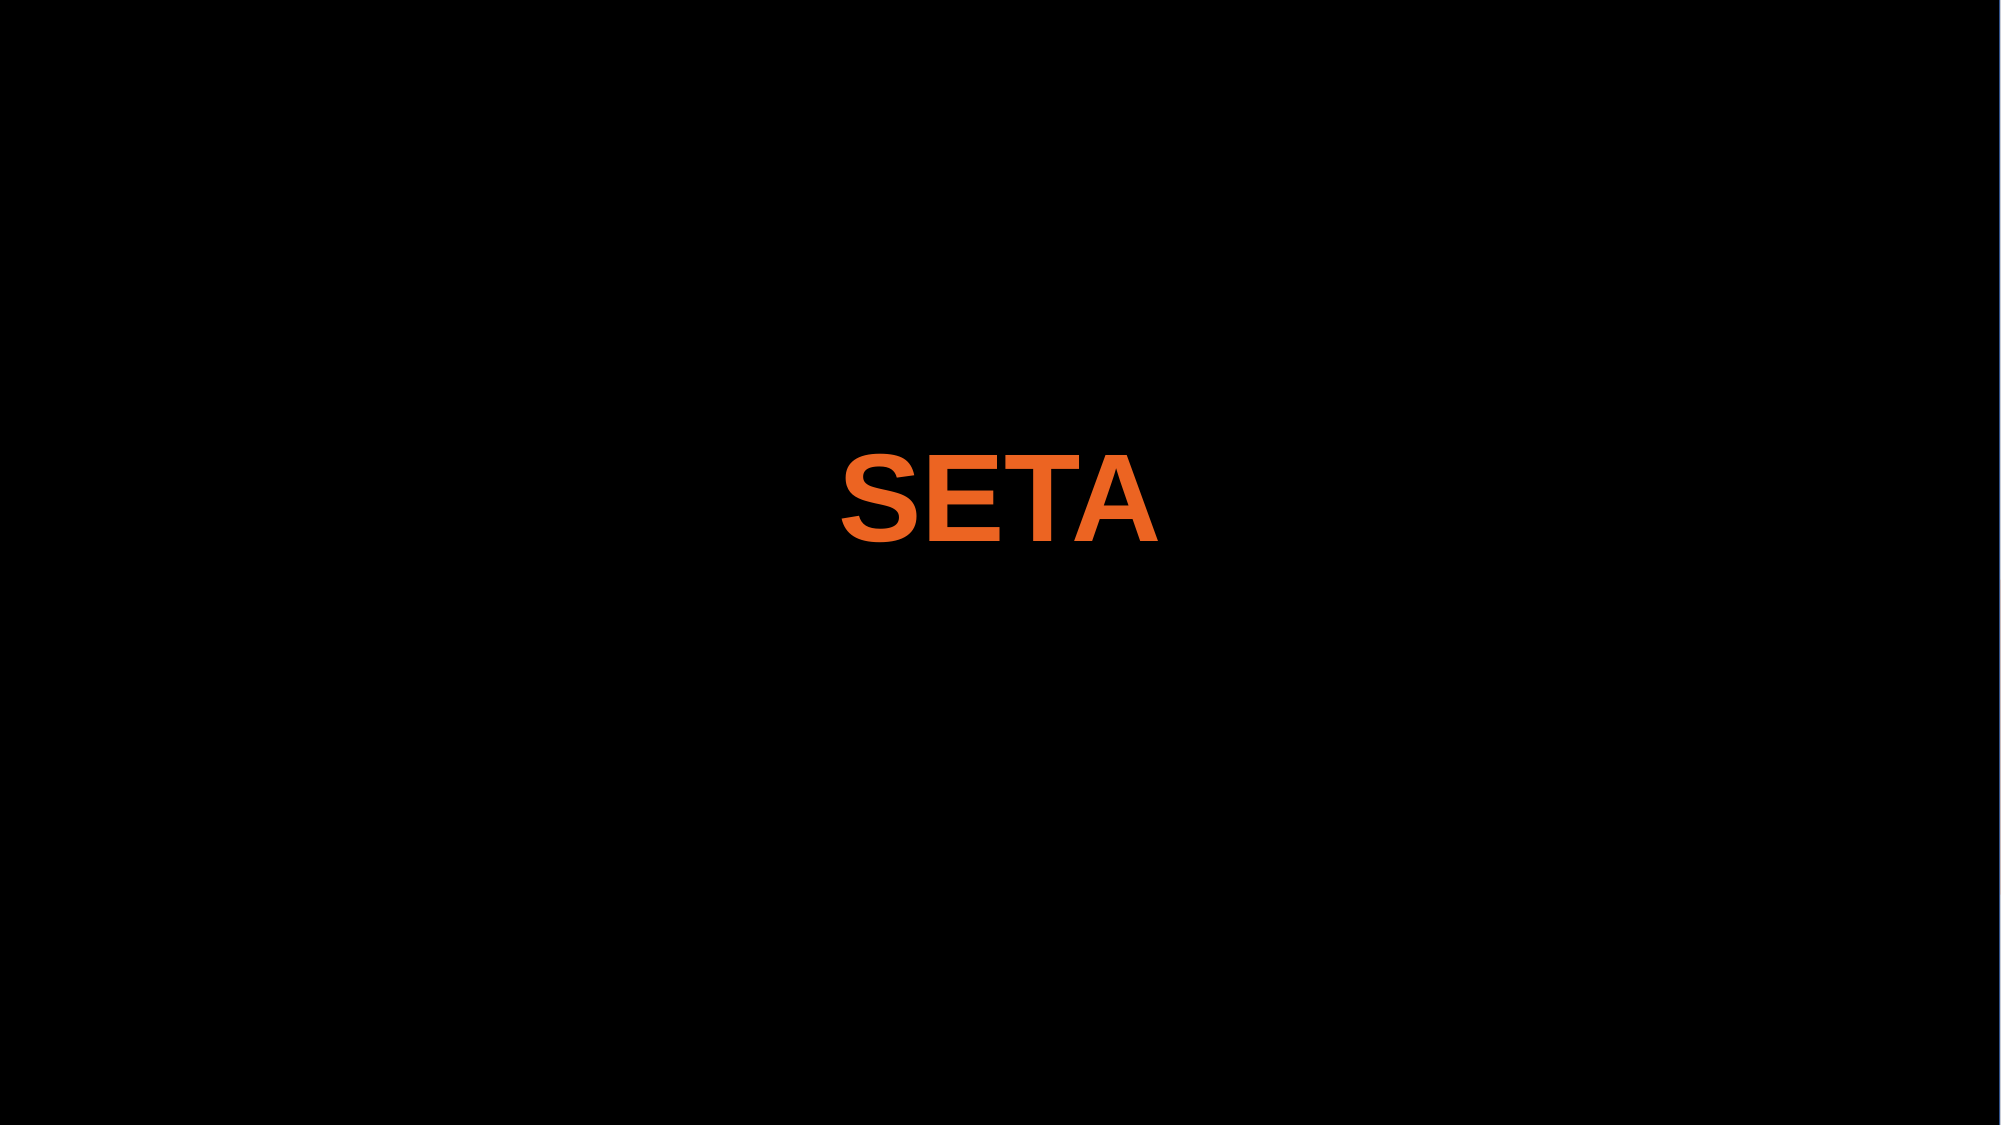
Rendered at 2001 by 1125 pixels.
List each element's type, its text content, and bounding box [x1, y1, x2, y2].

title SETA [249, 184, 1750, 576]
